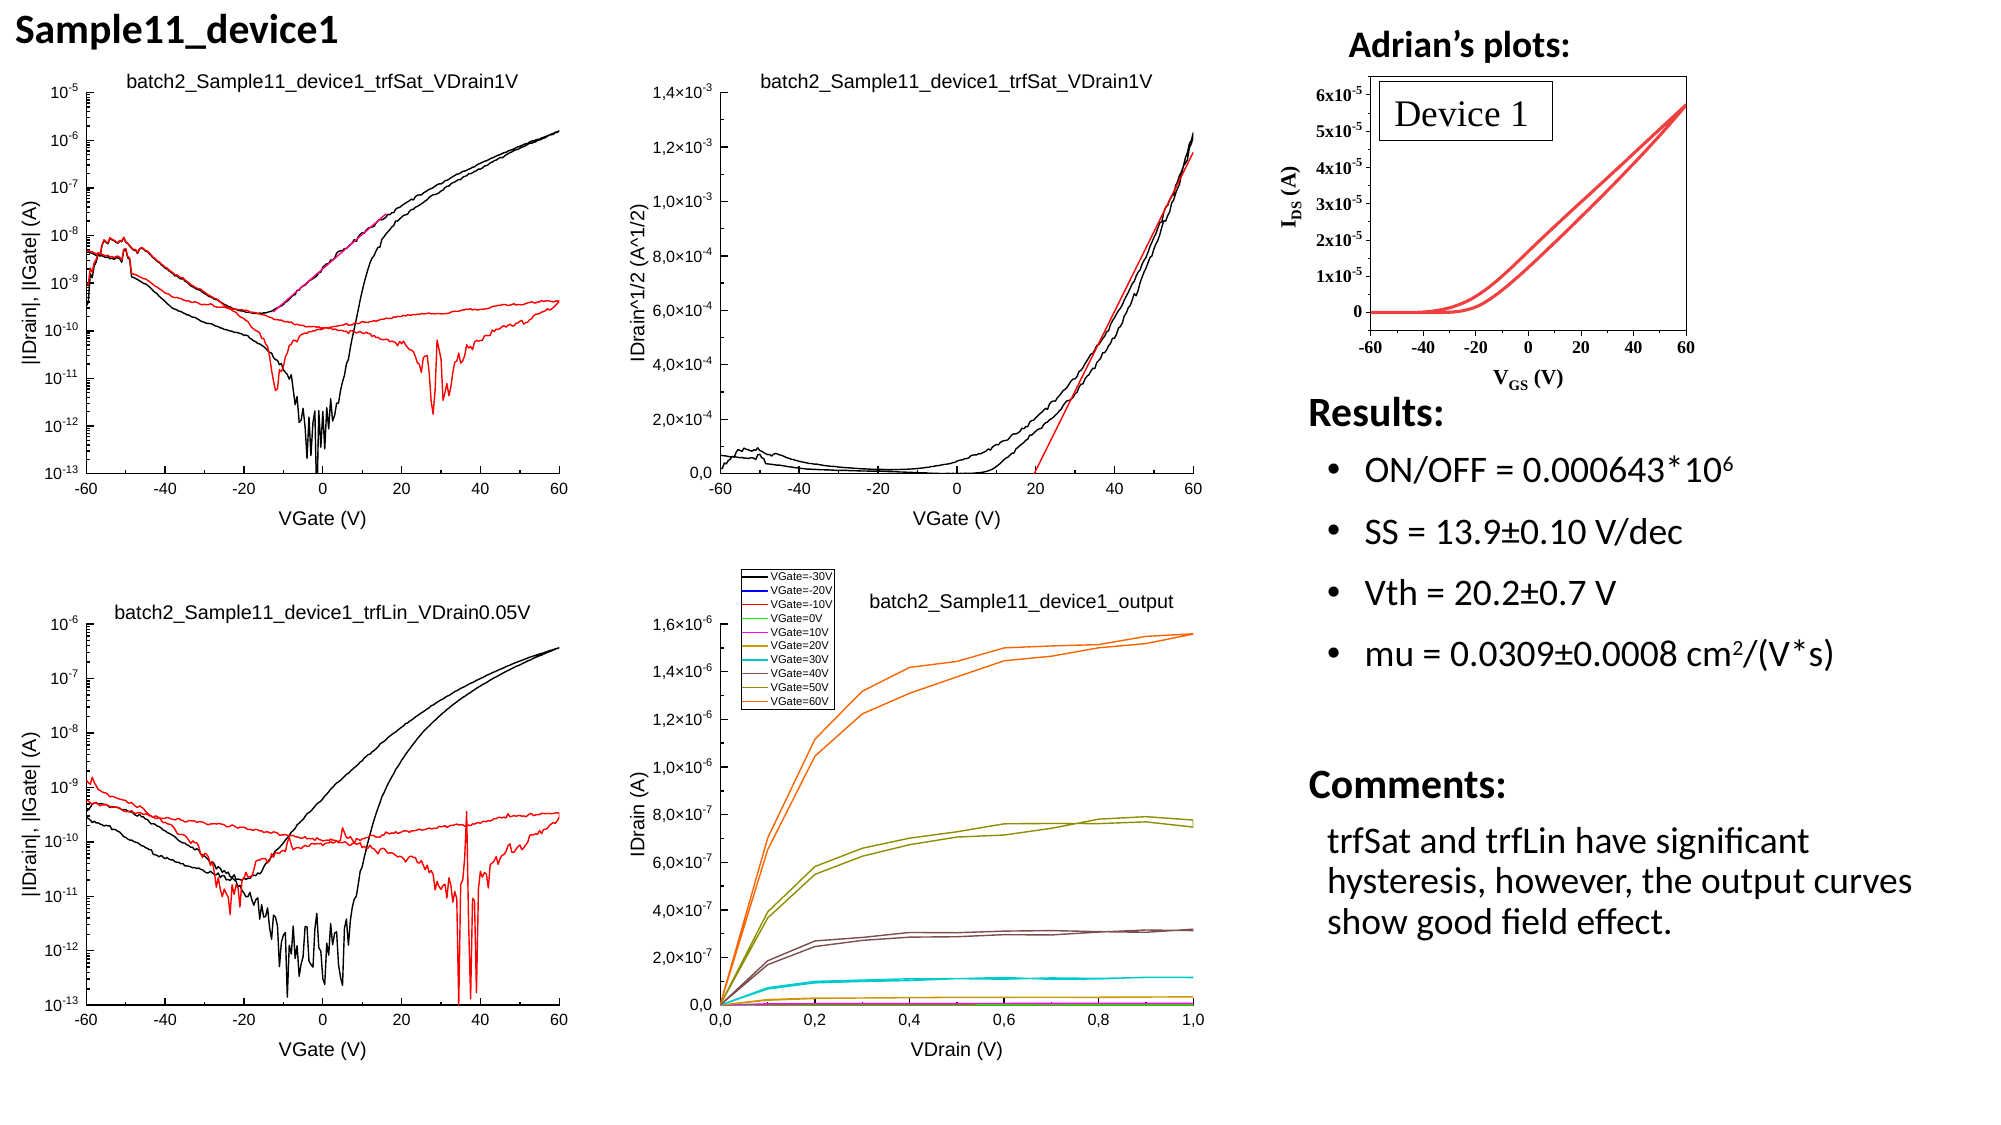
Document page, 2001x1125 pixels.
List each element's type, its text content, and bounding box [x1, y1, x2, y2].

list ON/OFF = 0.000643*106 SS = 13.9±0.10 V/dec Vth = 20.2±0.7 V mu = 0.0309±0.0008 cm2/(V*s) [1312, 443, 1968, 732]
list trfSat and trfLin have significant hysteresis, however, the output curves show good field effect. [1312, 813, 1968, 1103]
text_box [657, 30, 1291, 562]
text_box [0, 30, 657, 562]
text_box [1253, 47, 1717, 403]
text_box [657, 562, 1291, 1094]
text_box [0, 562, 657, 1094]
title Sample11_device1 [0, 0, 1725, 218]
